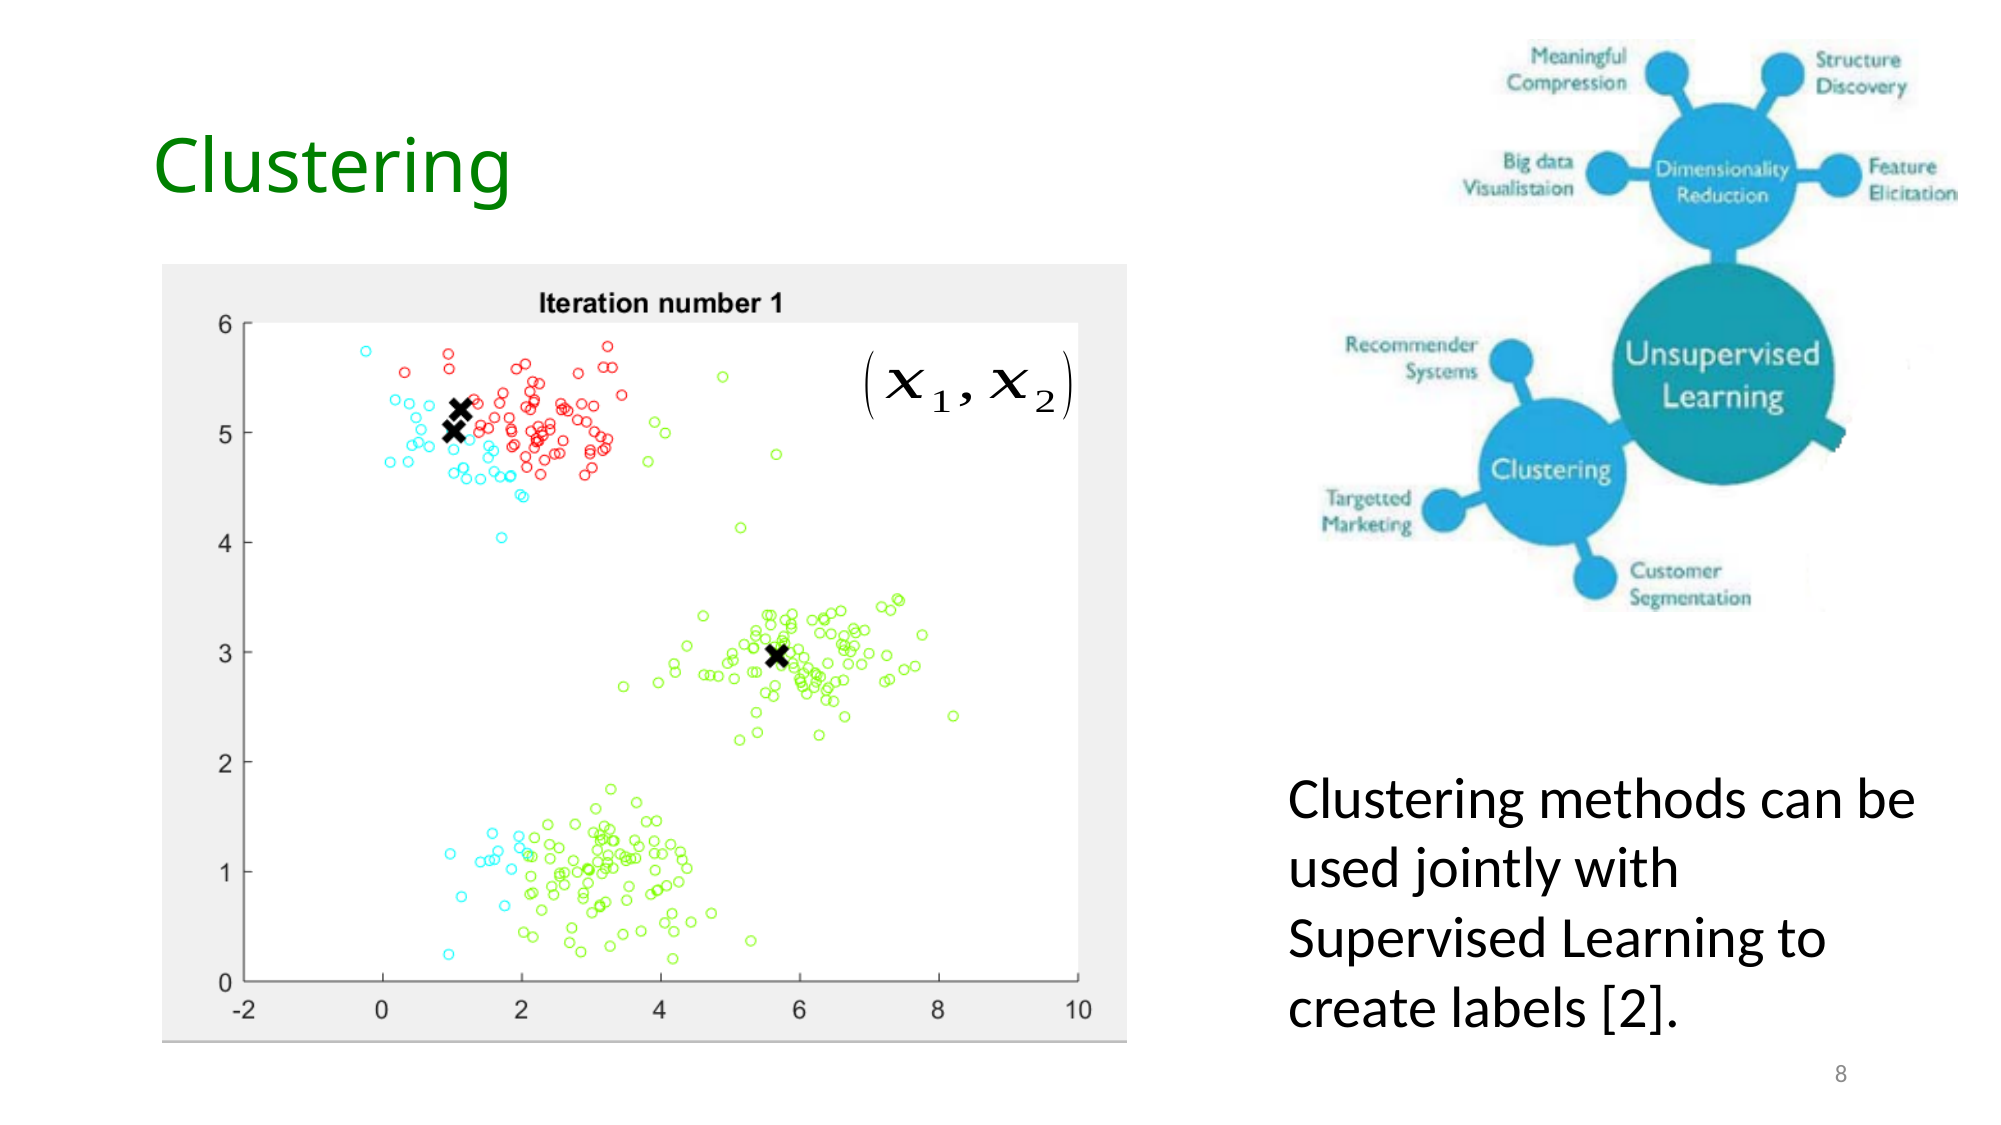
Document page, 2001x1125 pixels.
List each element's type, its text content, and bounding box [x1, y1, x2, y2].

text_box Clustering methods can be used jointly with Supervised Learning to create labels [2]. [1273, 752, 1940, 1047]
picture [162, 264, 1127, 1043]
slide_number 8 [1412, 1047, 1863, 1103]
title Clustering [137, 59, 1317, 278]
picture [1317, 39, 1958, 612]
